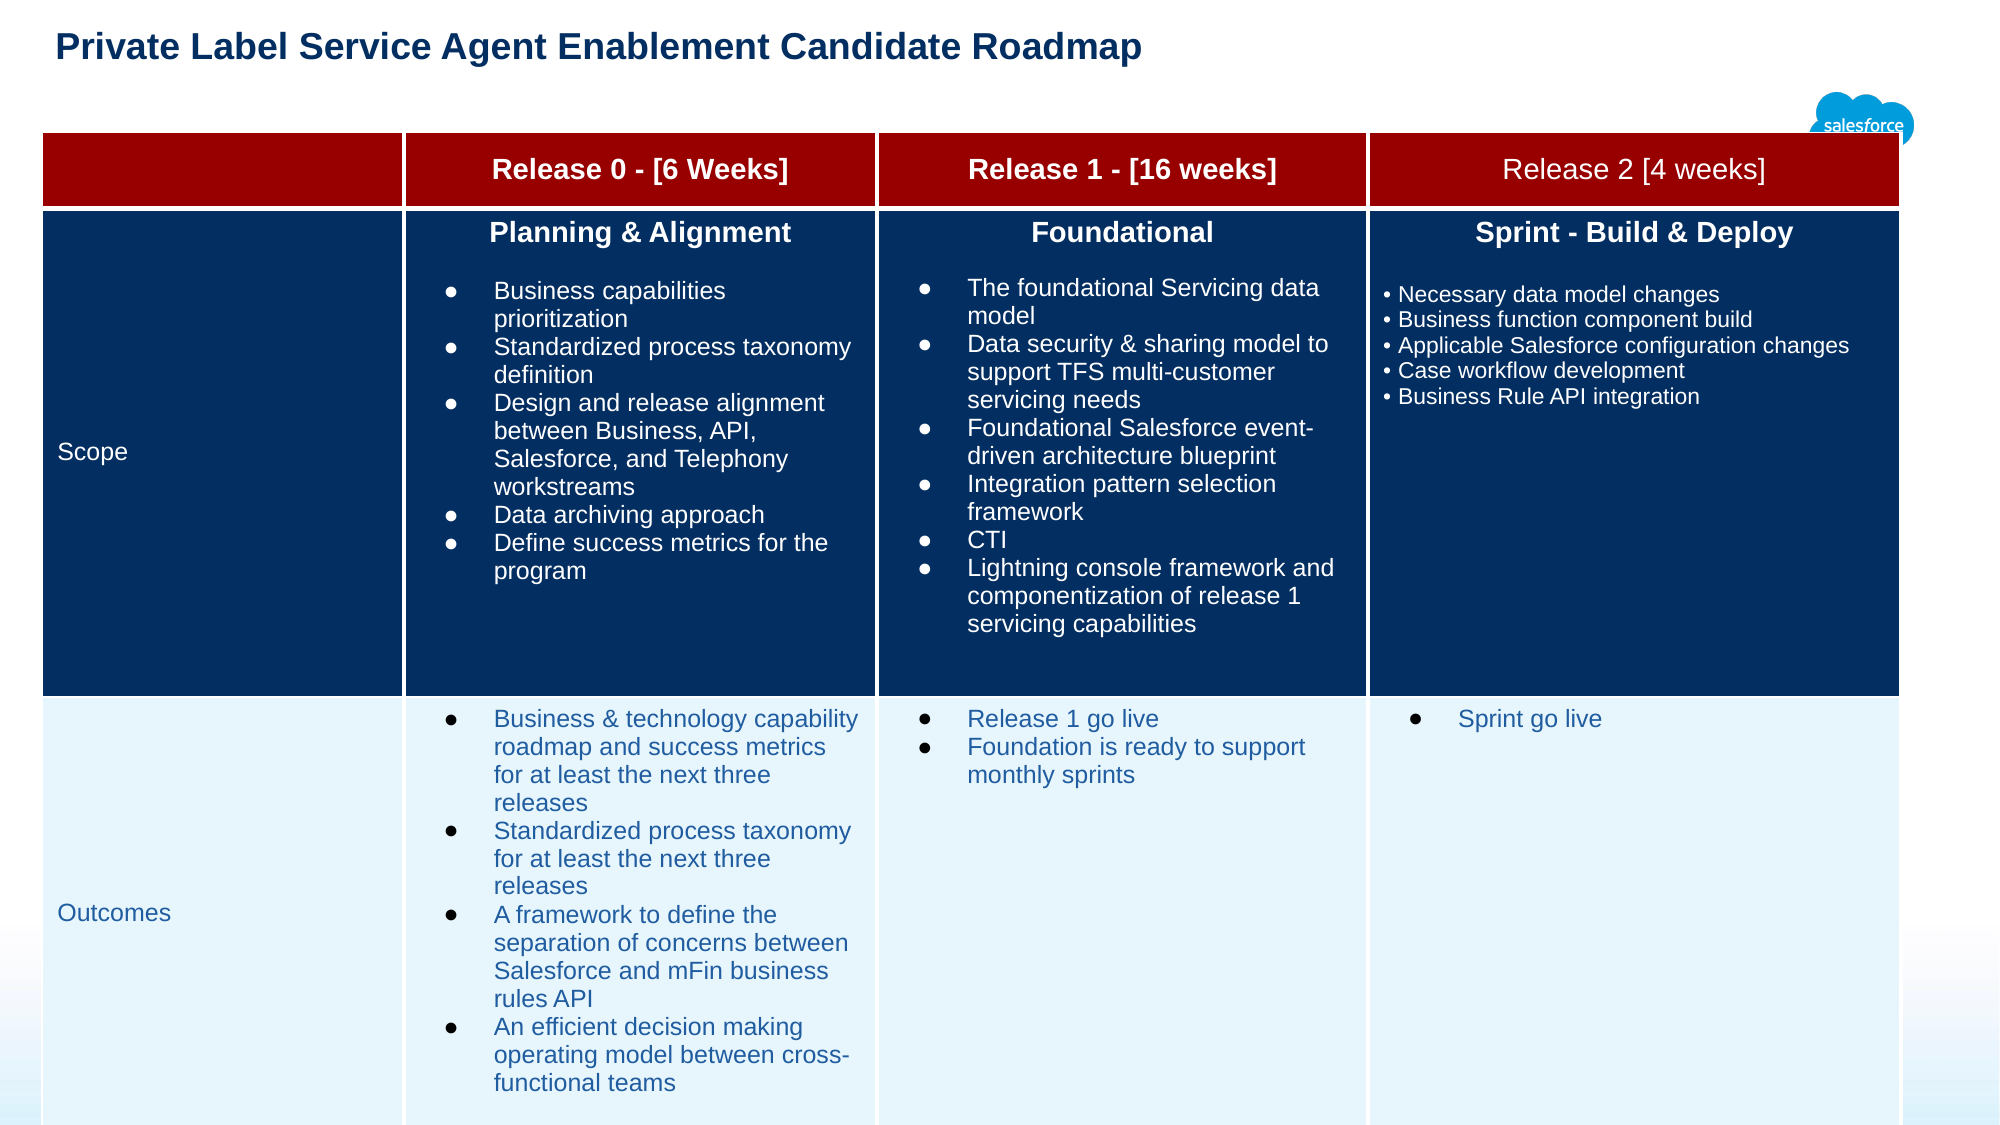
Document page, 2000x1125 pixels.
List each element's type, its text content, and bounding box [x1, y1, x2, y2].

table_header Release 2 [4 weeks] [1370, 133, 1899, 206]
title Private Label Service Agent Enablement Candidate Roadmap [55, 27, 1945, 110]
table_cell Scope [43, 211, 402, 696]
picture [1835, 124, 1840, 132]
table_cell Business & technology capability roadmap and success metrics for at least the next three releases Standardized process taxonomy for at least the next three releases A framework to define the separation of concerns between Salesforce and mFin business rules API An efficient decision making operating model between cross-functional teams [406, 698, 875, 1125]
table_cell Sprint go live [1370, 698, 1899, 1125]
table_header Release 1 - [16 weeks] [879, 133, 1366, 206]
picture [0, 0, 2000, 1125]
table_cell Release 1 go live Foundation is ready to support monthly sprints [879, 698, 1366, 1125]
table_cell Planning & Alignment Business capabilities prioritization Standardized process taxonomy definition Design and release alignment between Business, API, Salesforce, and Telephony workstreams Data archiving approach Define success metrics for the program [406, 211, 875, 696]
table_header [43, 133, 402, 206]
table_cell Sprint - Build & Deploy Necessary data model changes Business function component build Applicable Salesforce configuration changes Case workflow development Business Rule API integration [1370, 211, 1899, 696]
table_cell Outcomes [43, 698, 402, 1125]
table_cell Foundational The foundational Servicing data model Data security & sharing model to support TFS multi-customer servicing needs Foundational Salesforce event-driven architecture blueprint Integration pattern selection framework CTI Lightning console framework and componentization of release 1 servicing capabilities [879, 211, 1366, 696]
table_header Release 0 - [6 Weeks] [406, 133, 875, 206]
